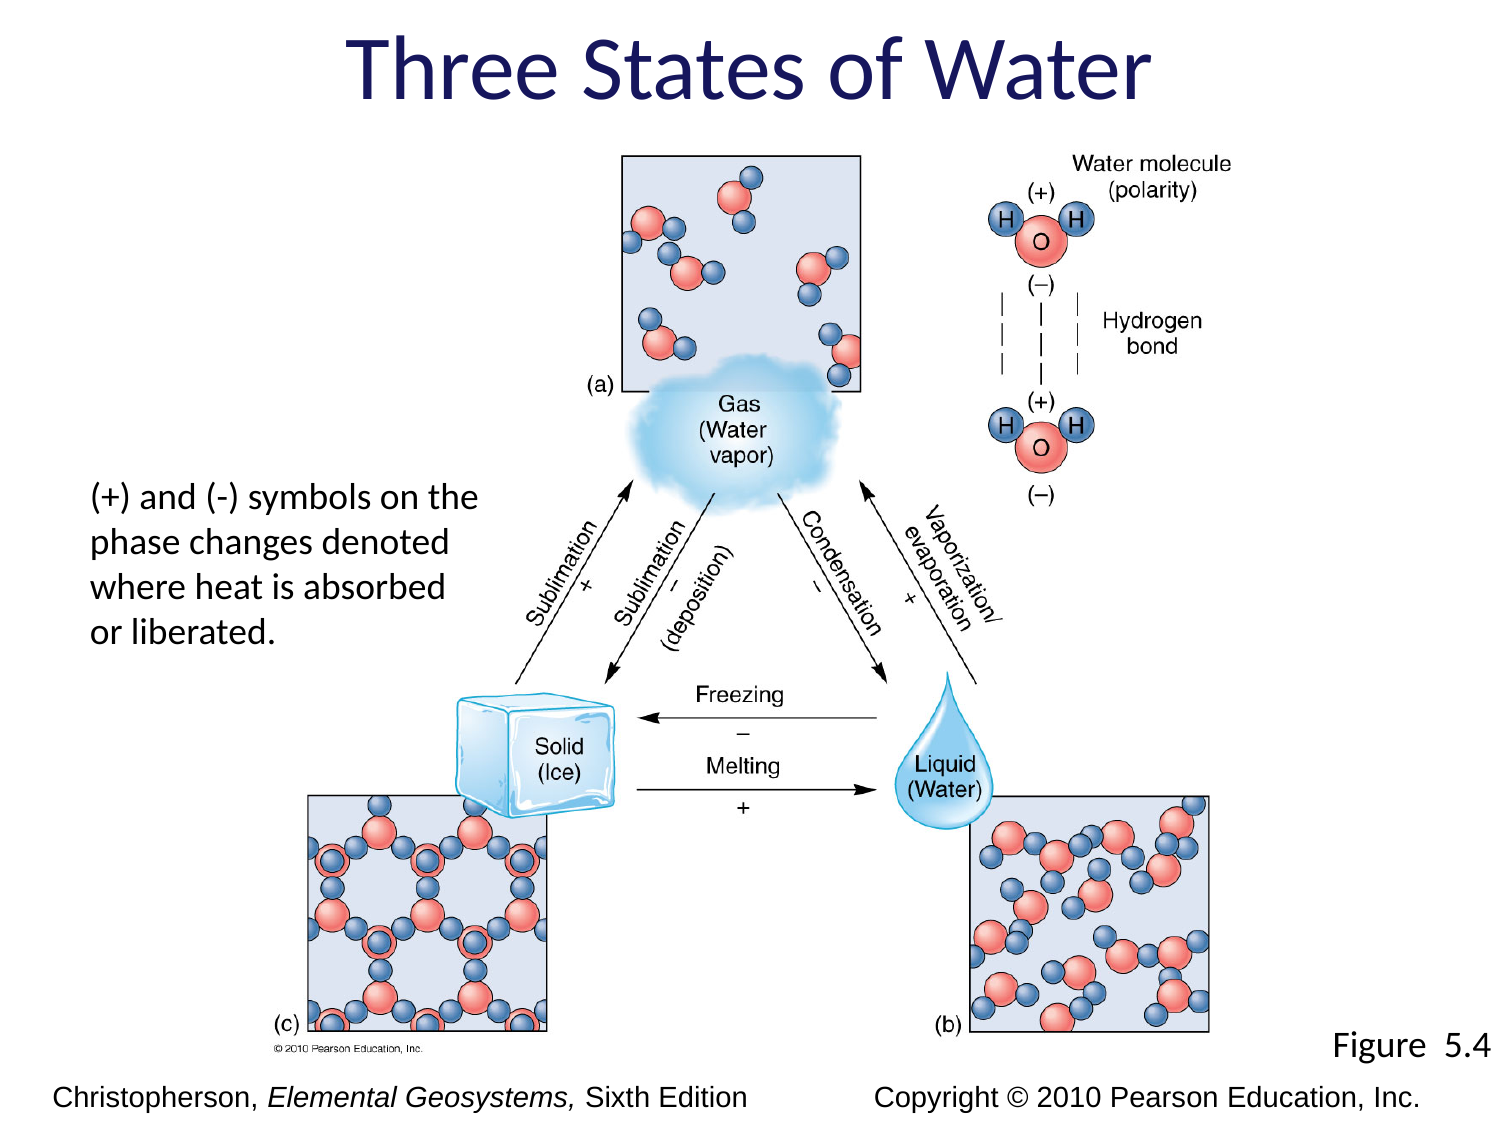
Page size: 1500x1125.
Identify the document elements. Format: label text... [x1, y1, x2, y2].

text_box Copyright © 2010 Pearson Education, Inc. [854, 1071, 1437, 1113]
text_box Christopherson, Elemental Geosystems, Sixth Edition [37, 1071, 849, 1113]
title Three States of Water [112, 0, 1388, 125]
text_box Figure 5.4 [1317, 1012, 1500, 1073]
text_box (+) and (-) symbols on the phase changes denoted where heat is absorbed or liberated. [75, 464, 263, 704]
picture [268, 149, 1231, 1063]
